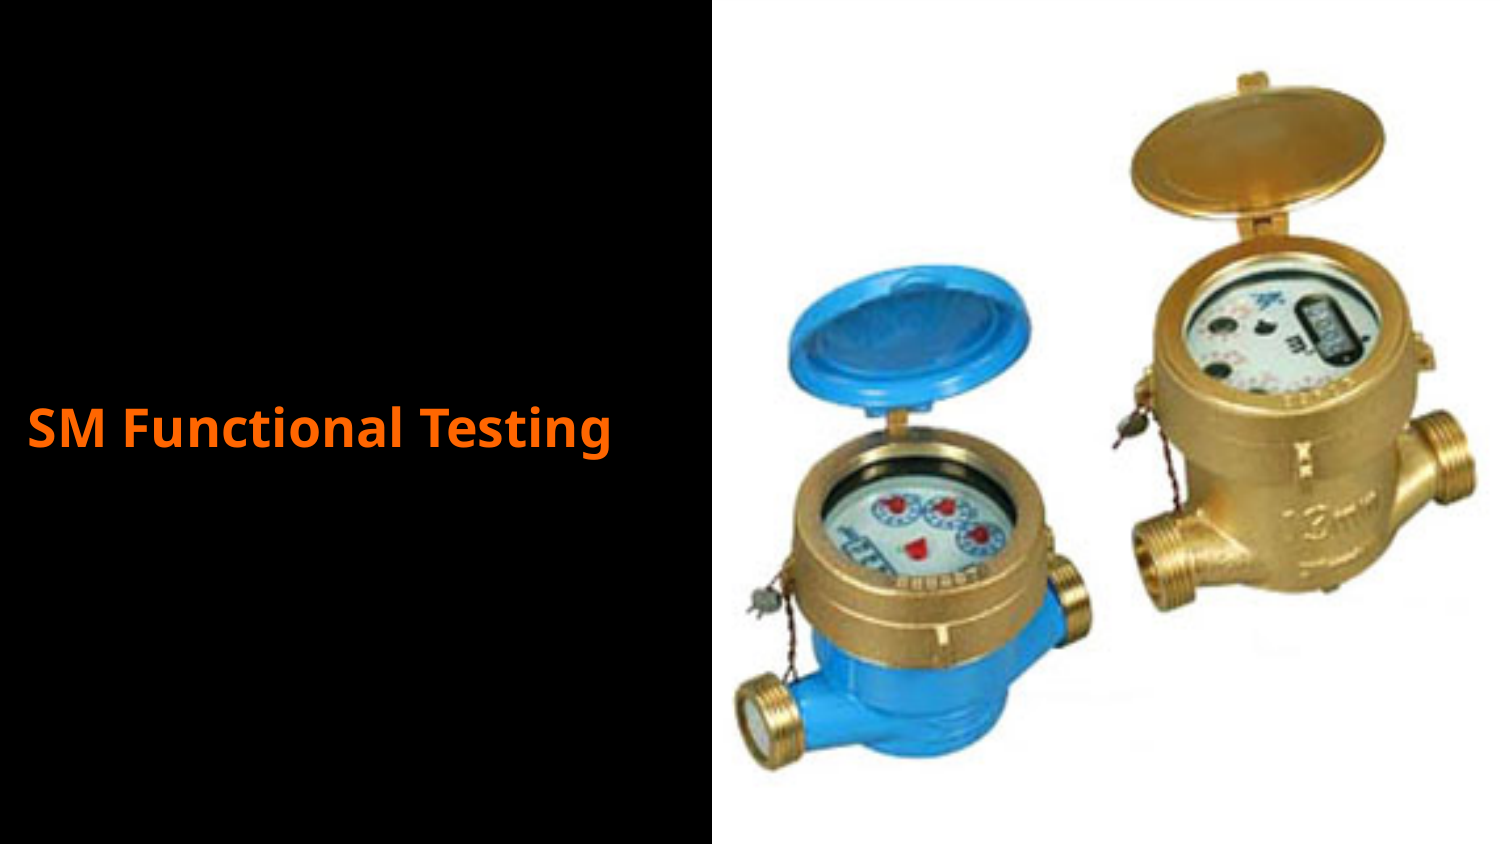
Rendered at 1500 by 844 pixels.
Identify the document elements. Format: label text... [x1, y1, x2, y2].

picture [712, 0, 1500, 844]
list SM Functional Testing [12, 330, 663, 466]
